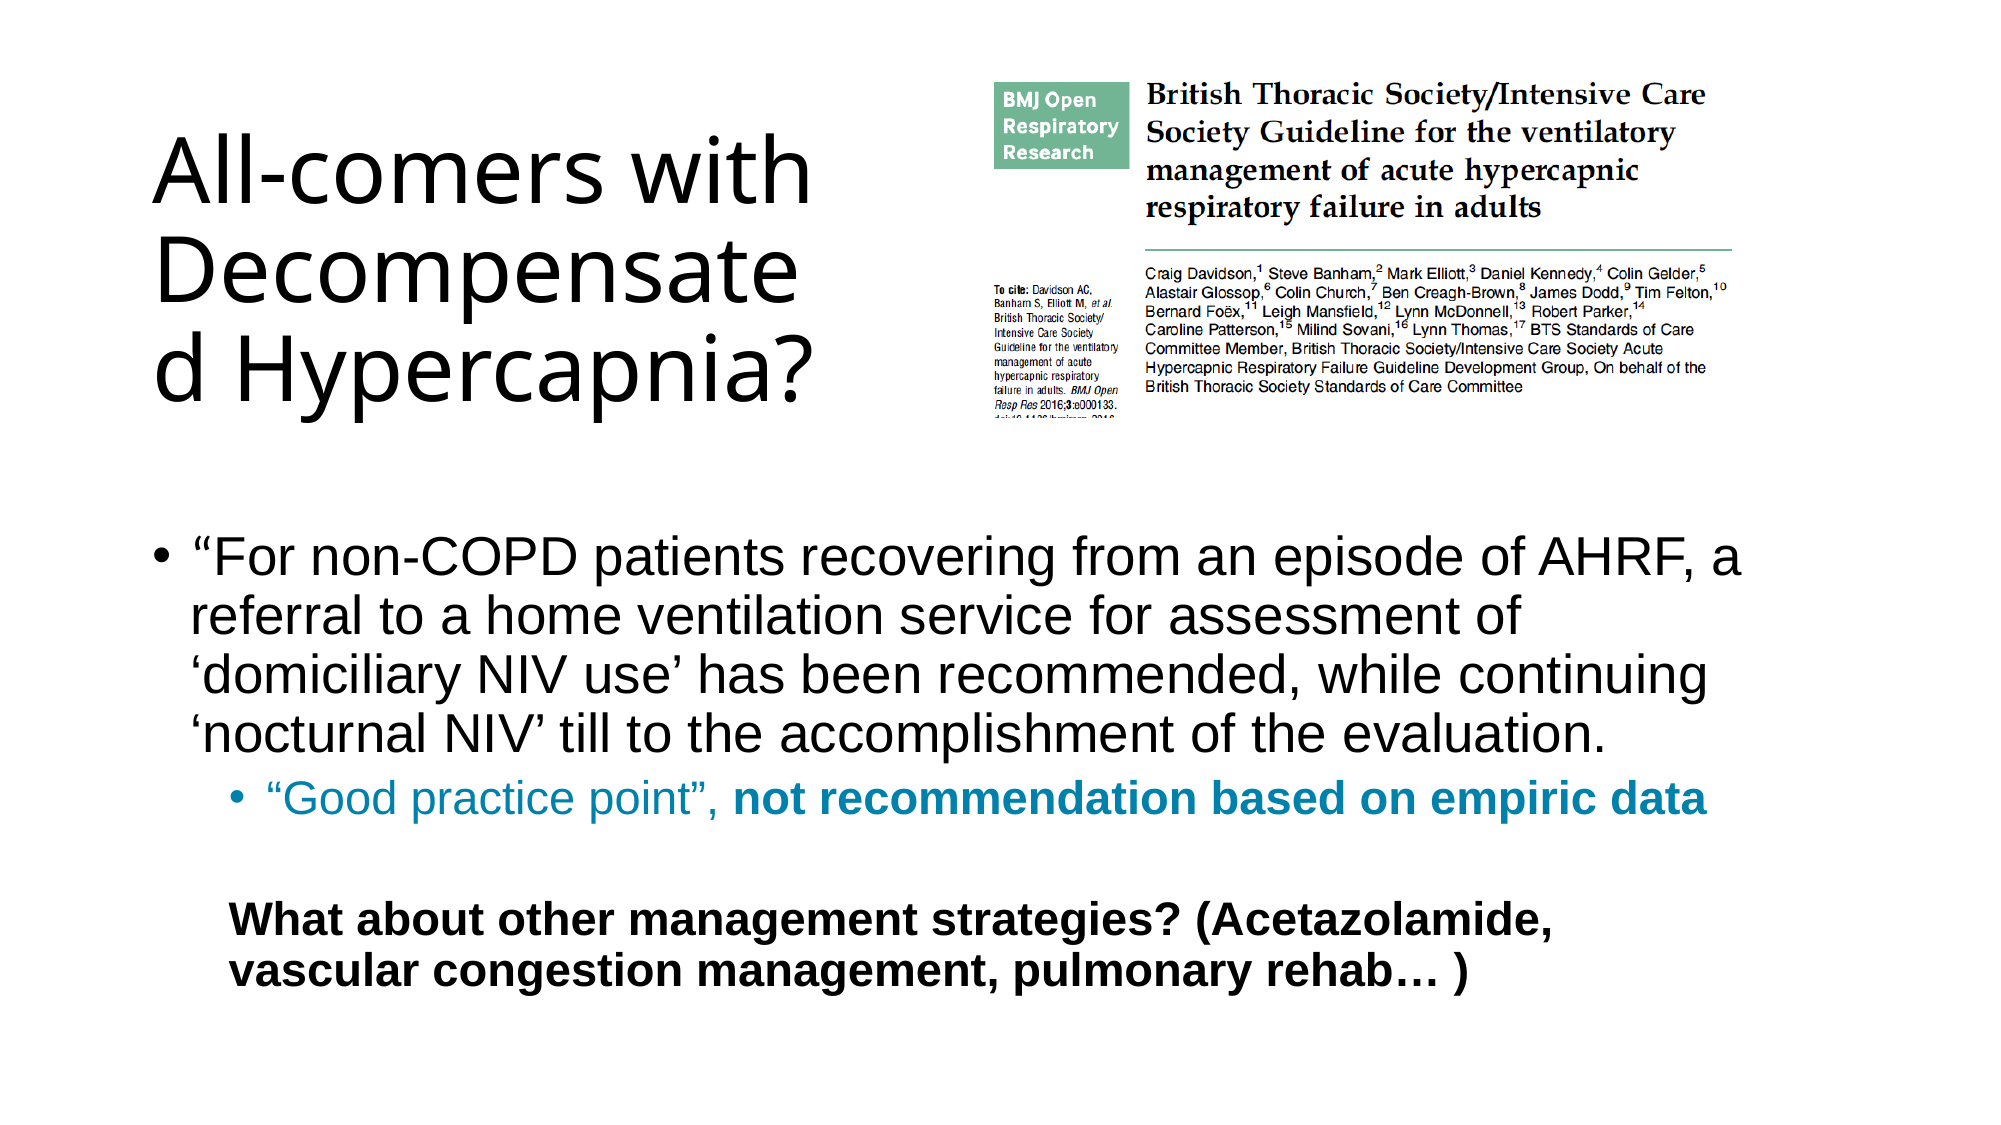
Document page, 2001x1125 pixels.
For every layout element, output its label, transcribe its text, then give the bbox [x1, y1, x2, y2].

list “For non-COPD patients recovering from an episode of AHRF, a referral to a home ventilation service for assessment of ‘domiciliary NIV use’ has been recommended, while continuing ‘nocturnal NIV’ till to the accomplishment of the evaluation. “Good practice point”, not recommendation based on empiric data What about other management strategies? (Acetazolamide, vascular congestion management, pulmonary rehab… ) [137, 520, 1761, 1014]
title All-comers with Decompensated Hypercapnia? [137, 59, 834, 486]
picture [978, 72, 1746, 418]
